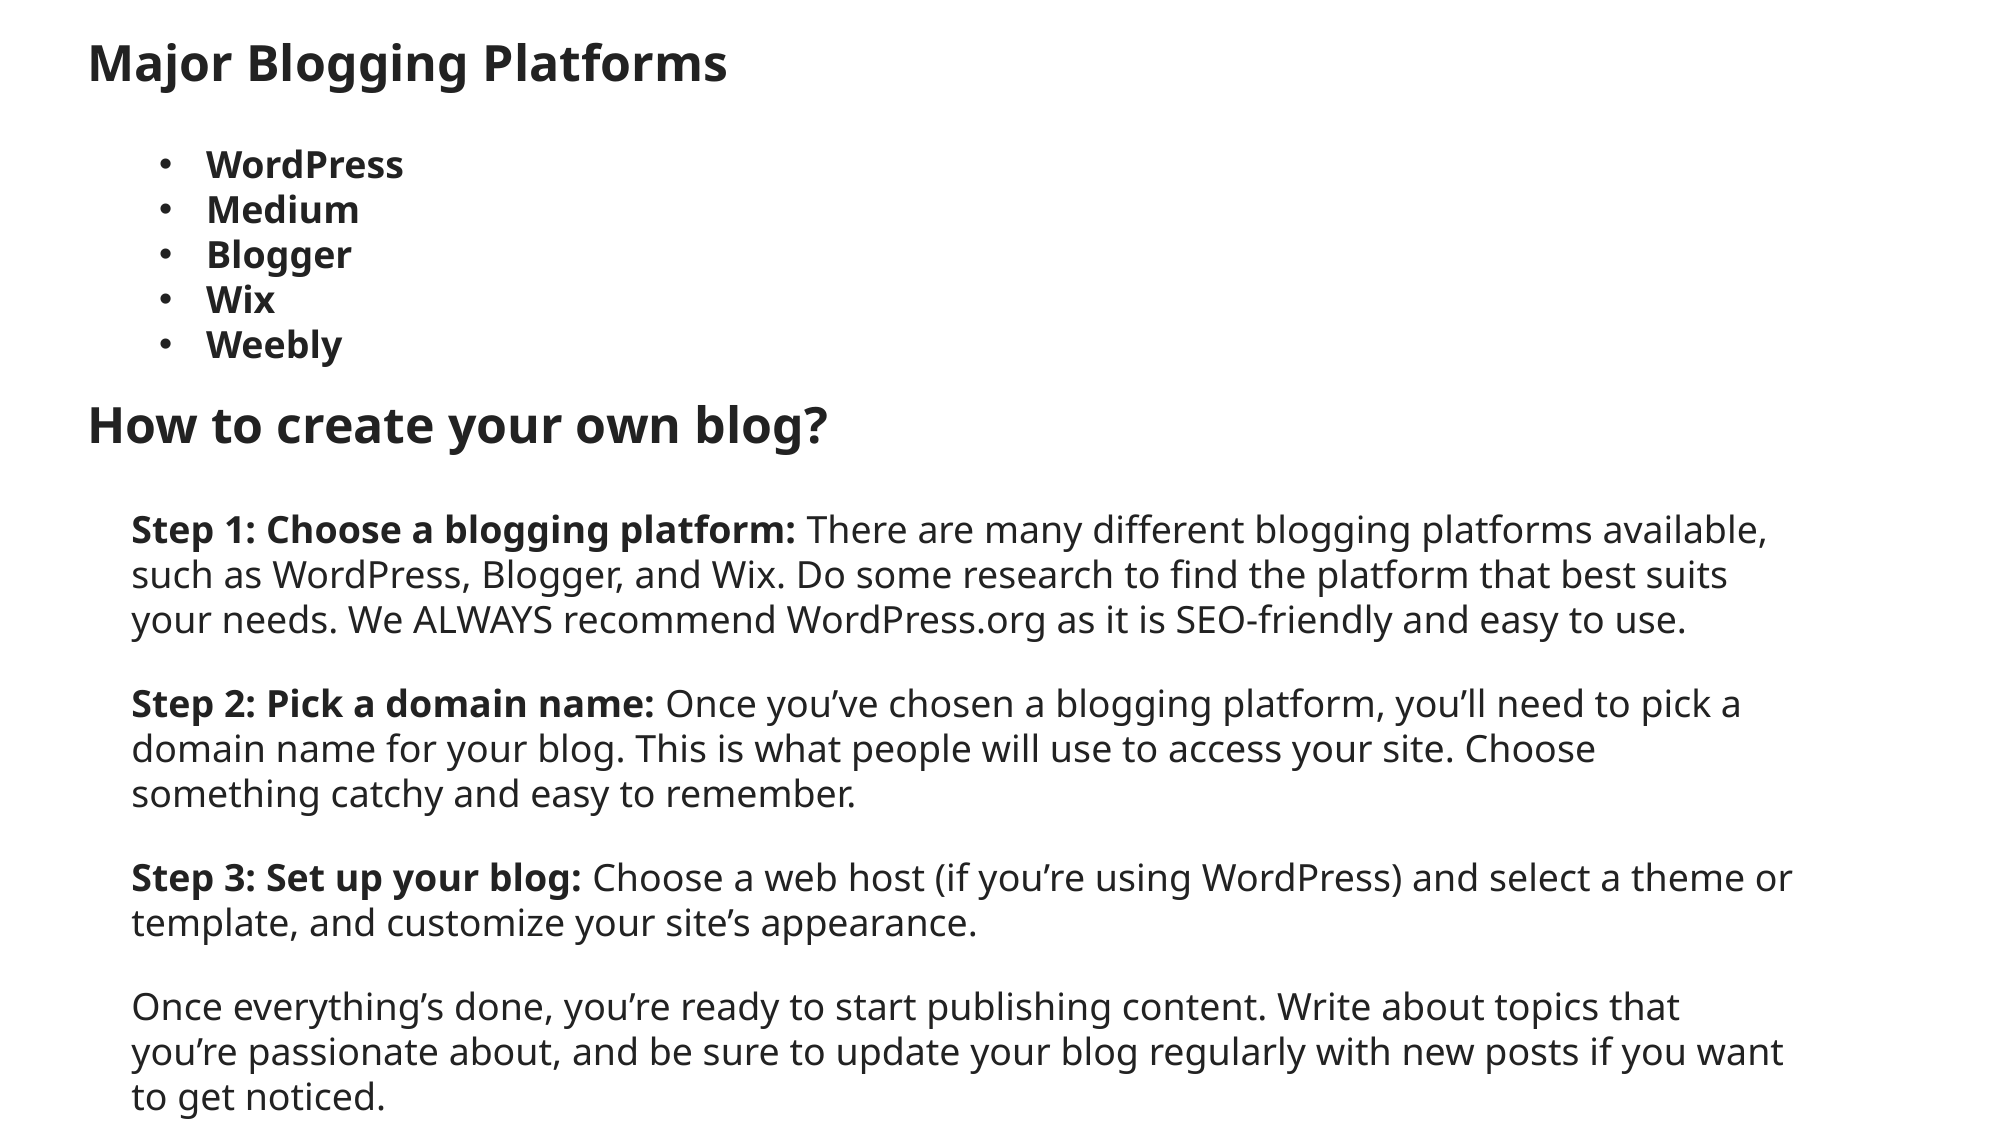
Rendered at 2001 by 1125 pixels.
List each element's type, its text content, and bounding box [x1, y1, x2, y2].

text_box How to create your own blog? [72, 384, 1073, 461]
text_box Step 1: Choose a blogging platform: There are many different blogging platforms available, such as WordPress, Blogger, and Wix. Do some research to find the platform that best suits your needs. We ALWAYS recommend WordPress.org as it is SEO-friendly and easy to use. Step 2: Pick a domain name: Once you’ve chosen a blogging platform, you’ll need to pick a domain name for your blog. This is what people will use to access your site. Choose something catchy and easy to remember. Step 3: Set up your blog: Choose a web host (if you’re using WordPress) and select a theme or template, and customize your site’s appearance. Once everything’s done, you’re ready to start publishing content. Write about topics that you’re passionate about, and be sure to update your blog regularly with new posts if you want to get noticed. [116, 498, 1810, 1125]
text_box Major Blogging Platforms [72, 23, 1073, 99]
text_box WordPress Medium Blogger Wix Weebly [144, 133, 1145, 374]
